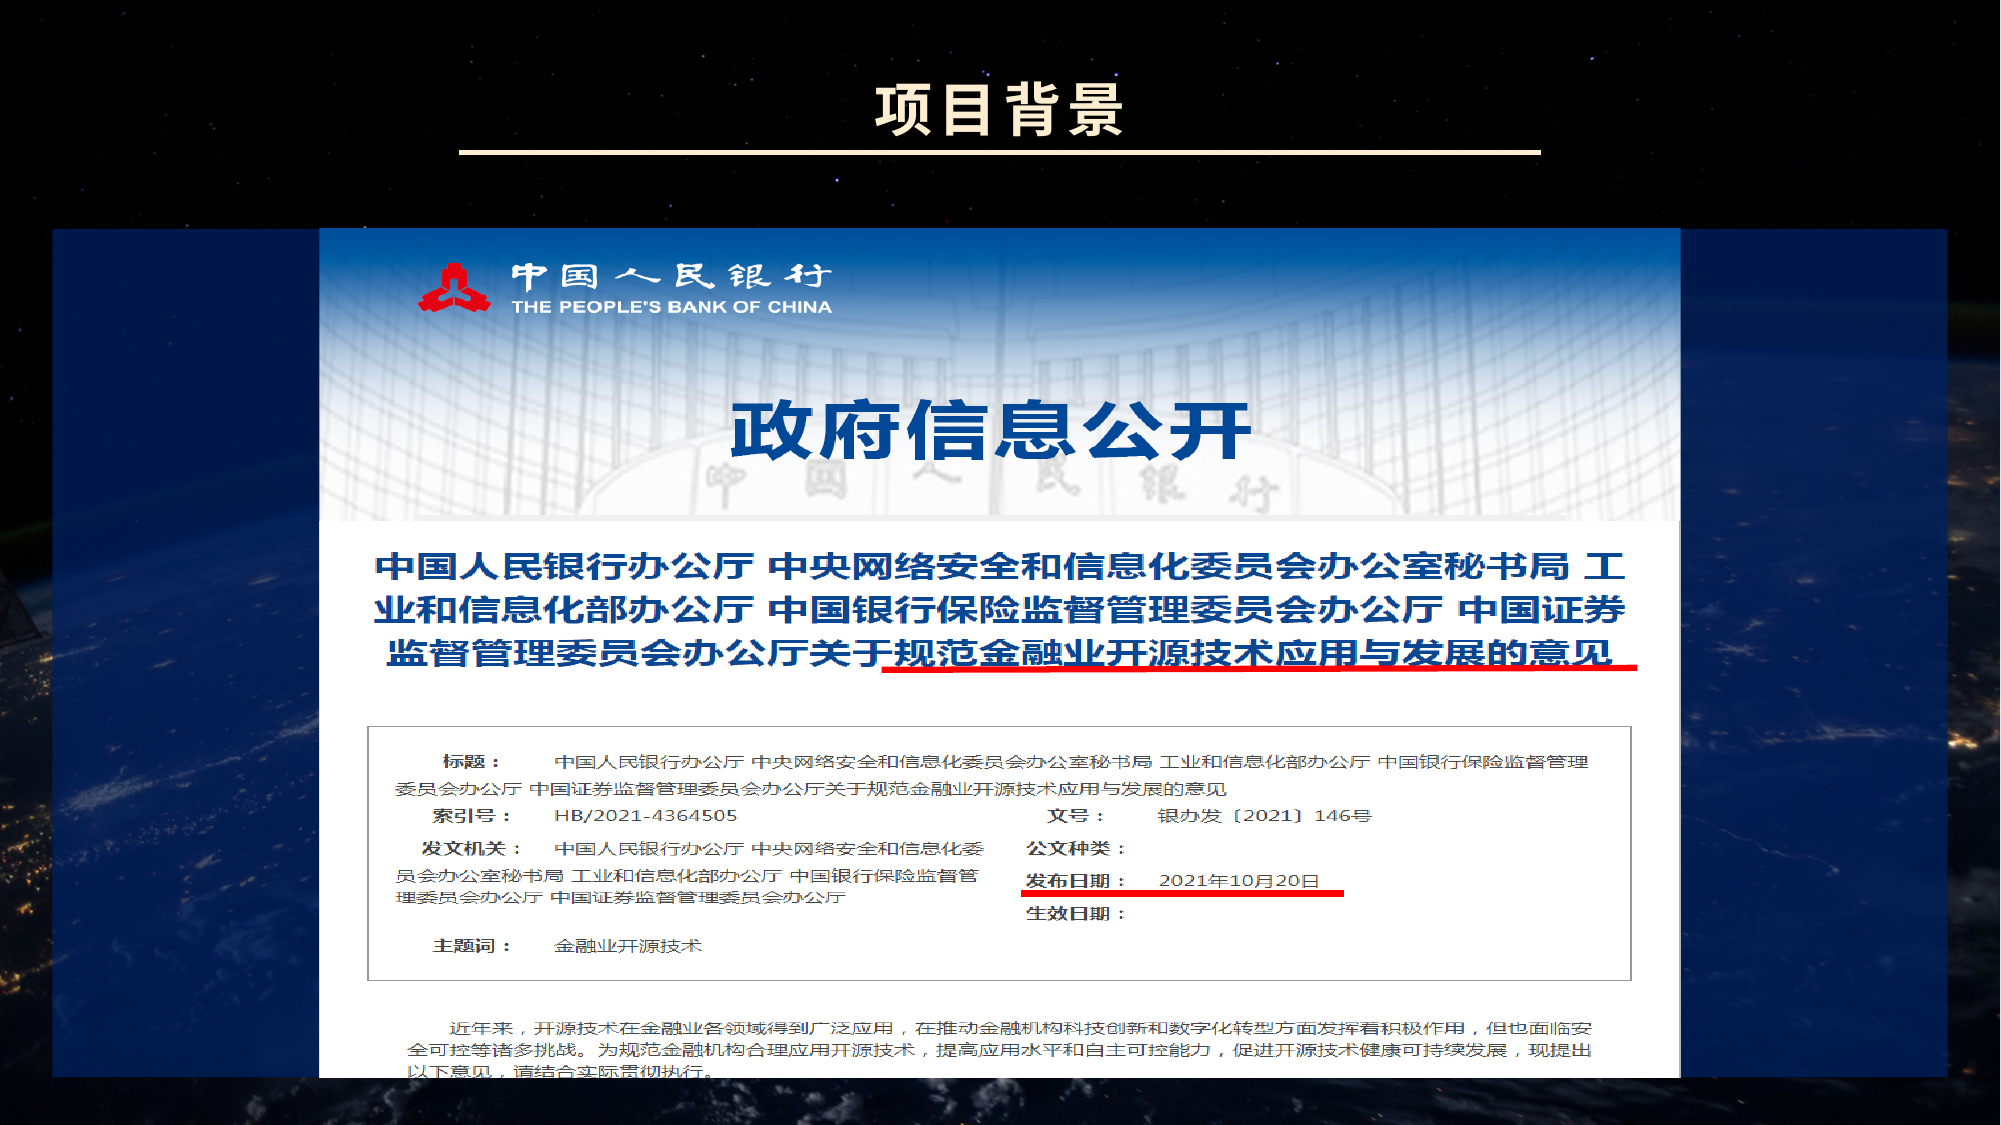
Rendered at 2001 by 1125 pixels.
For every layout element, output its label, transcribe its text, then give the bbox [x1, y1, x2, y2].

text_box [319, 228, 1681, 1078]
text_box [51, 228, 319, 1078]
text_box 项目背景 [814, 65, 1186, 150]
text_box [1681, 228, 1949, 1078]
picture [0, 0, 2001, 1125]
